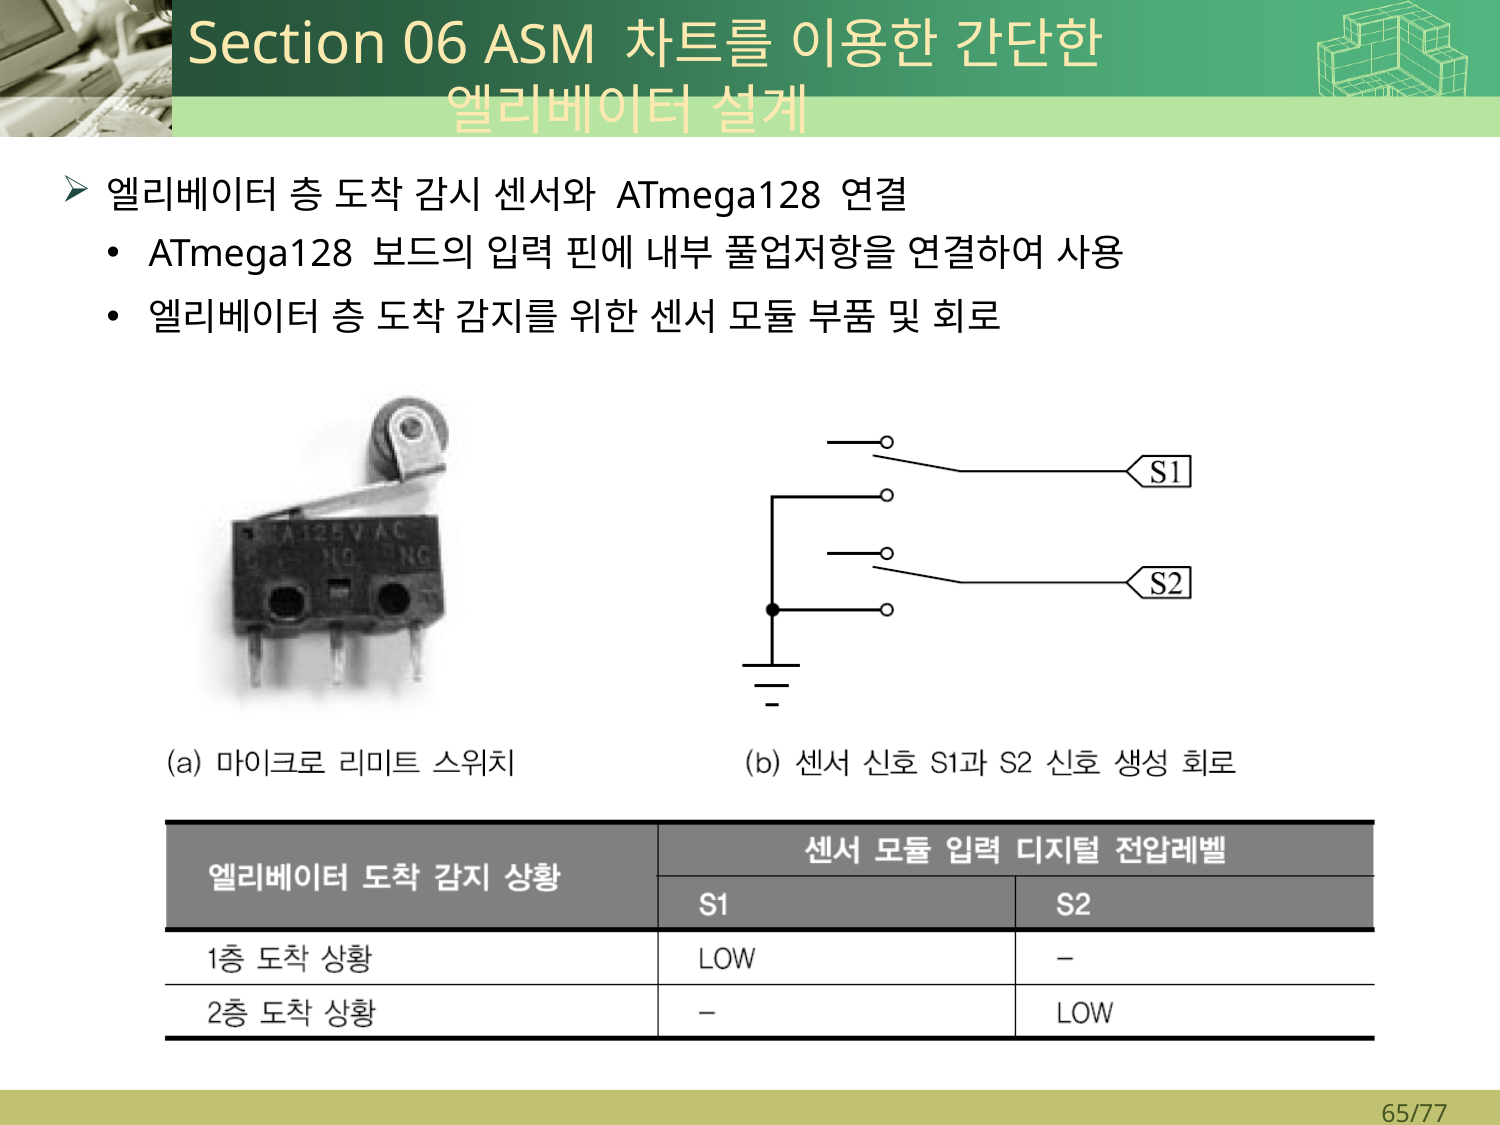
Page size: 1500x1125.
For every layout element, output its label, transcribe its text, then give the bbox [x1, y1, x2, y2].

title Section 06 ASM 차트를 이용한 간단한 엘리베이터 설계 [172, 75, 1500, 94]
picture [159, 337, 1247, 788]
text_box [0, 0, 1500, 75]
picture [159, 810, 1377, 1047]
list 엘리베이터 층 도착 감시 센서와 ATmega128 연결 ATmega128 보드의 입력 핀에 내부 풀업저항을 연결하여 사용 엘리베이터 층 도착 감지를 위한 센서 모듈 부품 및 회로 [46, 164, 1459, 1067]
picture [0, 75, 1500, 151]
